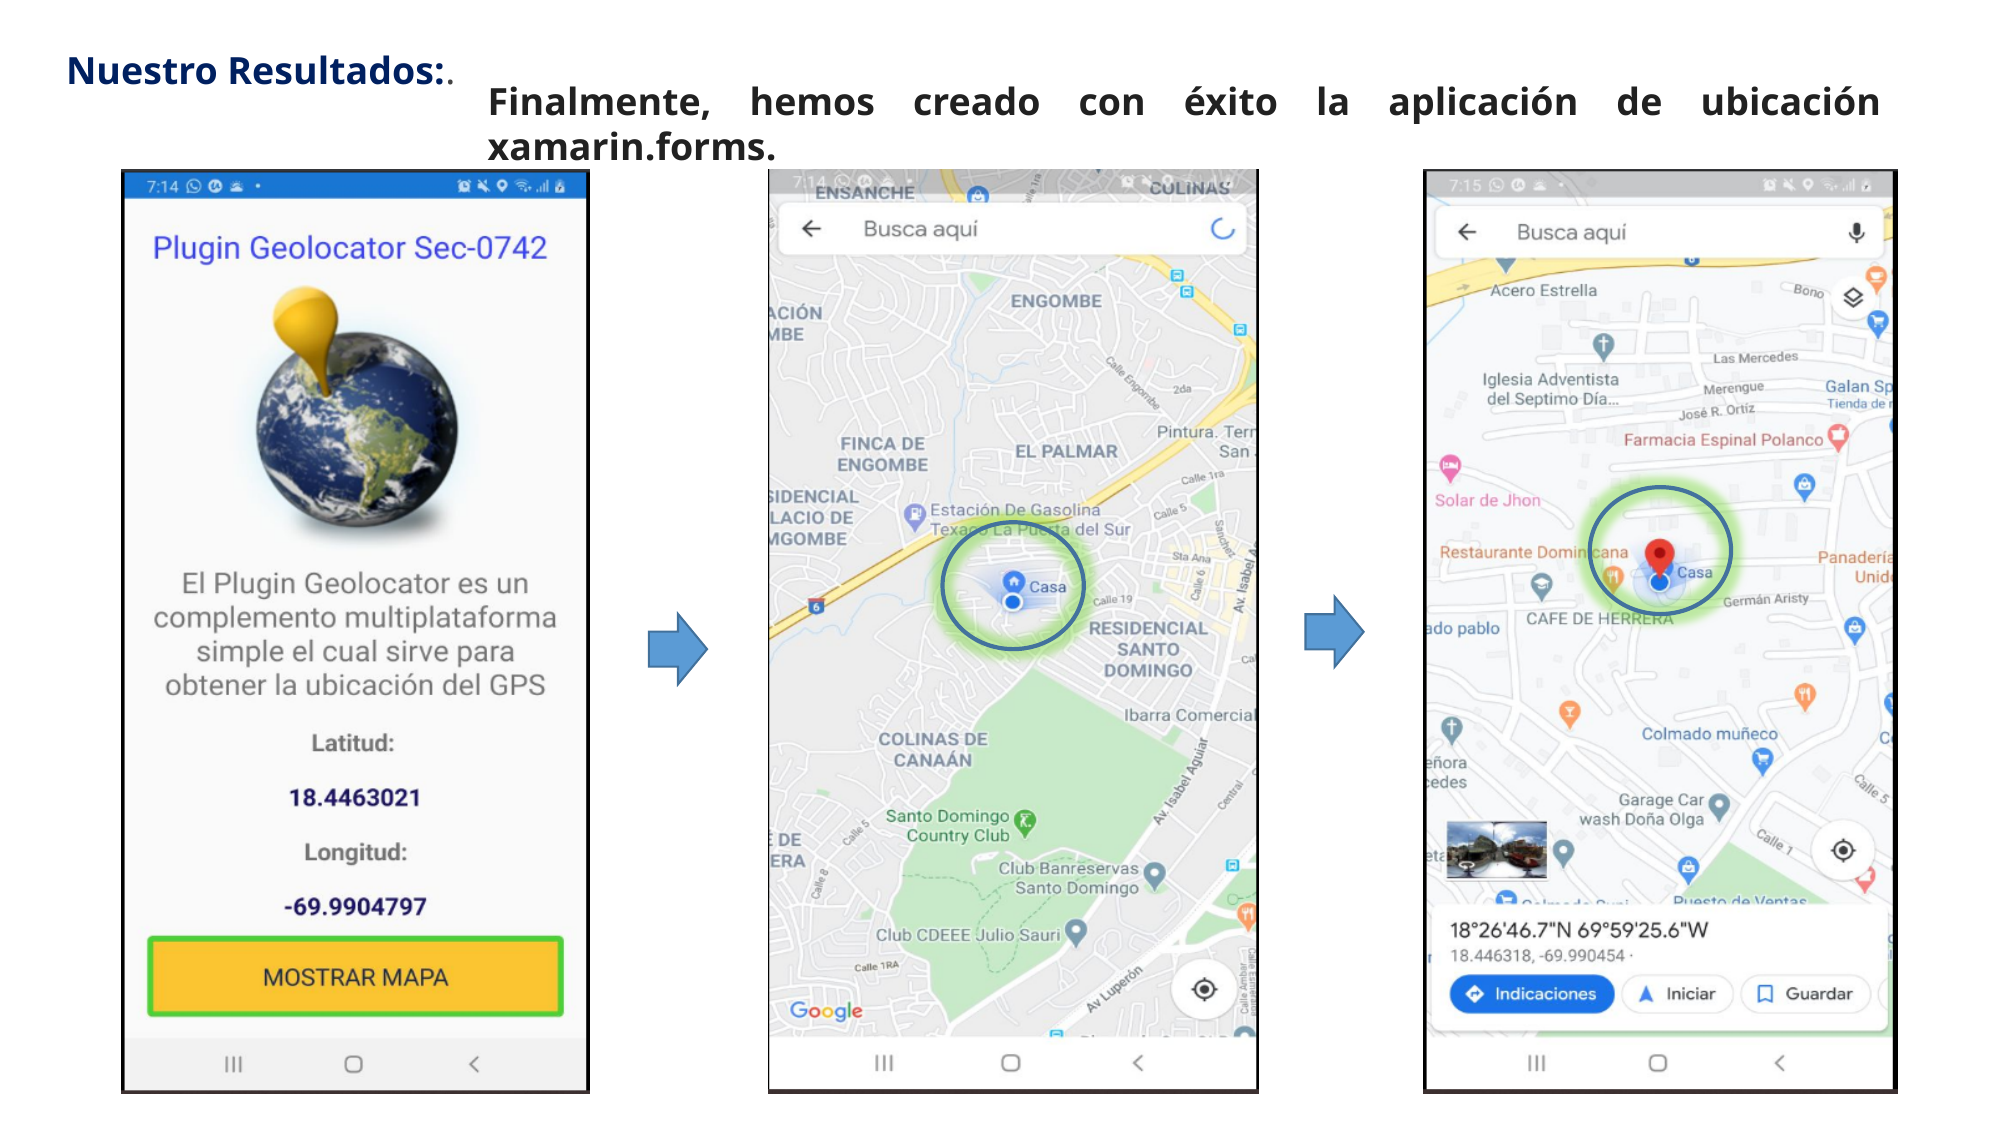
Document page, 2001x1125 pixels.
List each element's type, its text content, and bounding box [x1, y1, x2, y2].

text_box [648, 613, 708, 685]
text_box Finalmente, hemos creado con éxito la aplicación de ubicación xamarin.forms. [472, 70, 1898, 131]
picture [1423, 169, 1898, 1095]
picture [767, 169, 1259, 1095]
text_box [1305, 596, 1364, 667]
text_box Nuestro Resultados:. [51, 40, 473, 101]
picture [121, 169, 590, 1095]
